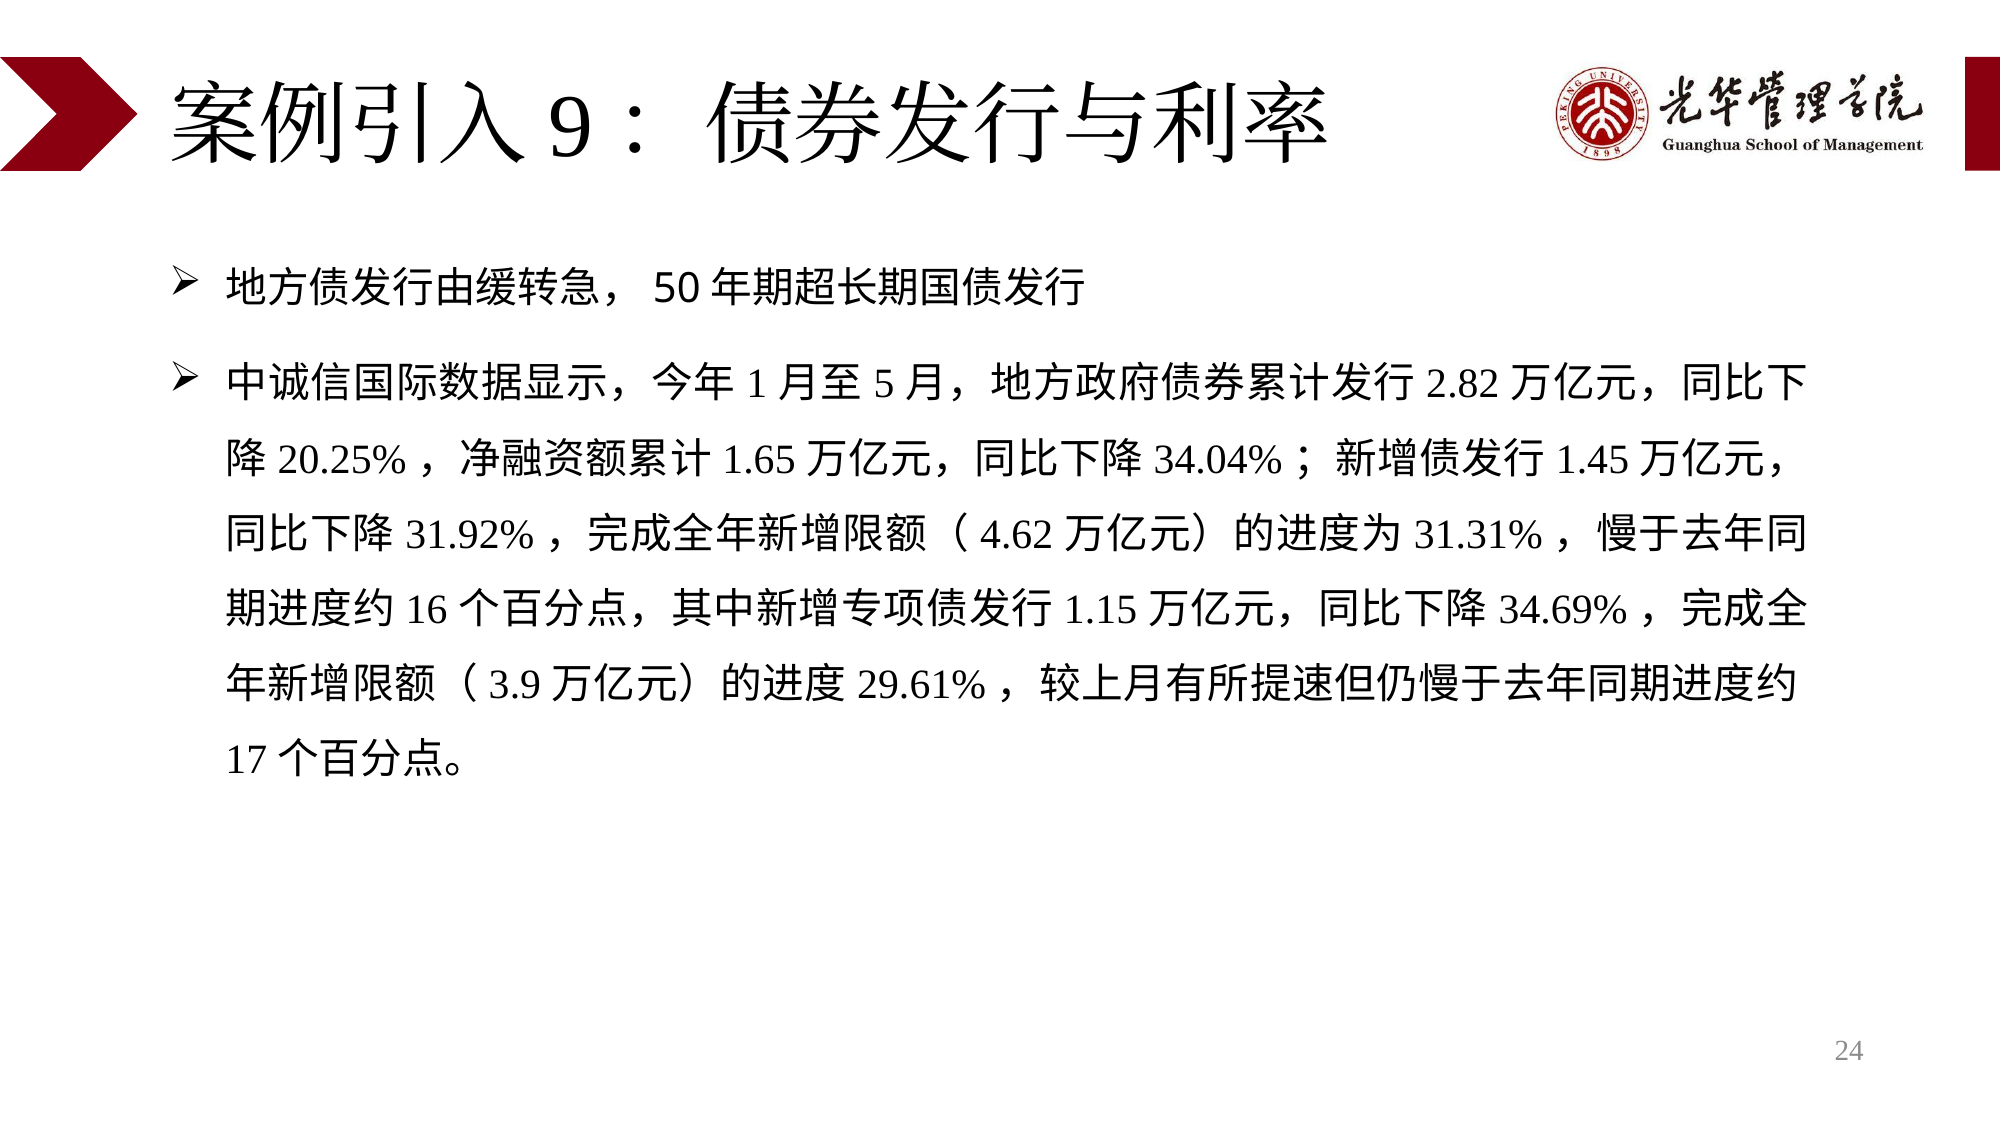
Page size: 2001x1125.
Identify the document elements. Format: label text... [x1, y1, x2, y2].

picture [1507, 27, 1965, 200]
list 地方债发行由缓转急，50年期超长期国债发行 中诚信国际数据显示，今年1月至5月，地方政府债券累计发行2.82万亿元，同比下降20.25%，净融资额累计1.65万亿元，同比下降34.04%；新增债发行1.45万亿元，同比下降31.92%，完成全年新增限额（4.62万亿元）的进度为31.31%，慢于去年同期进度约16个百分点，其中新增专项债发行1.15万亿元，同比下降34.69%，完成全年新增限额（3.9万亿元）的进度29.61%，较上月有所提速但仍慢于去年同期进度约17个百分点。 [154, 227, 1823, 1019]
slide_number 24 [1429, 1018, 1880, 1079]
title 案例引入9：债券发行与利率 [154, 59, 1537, 195]
